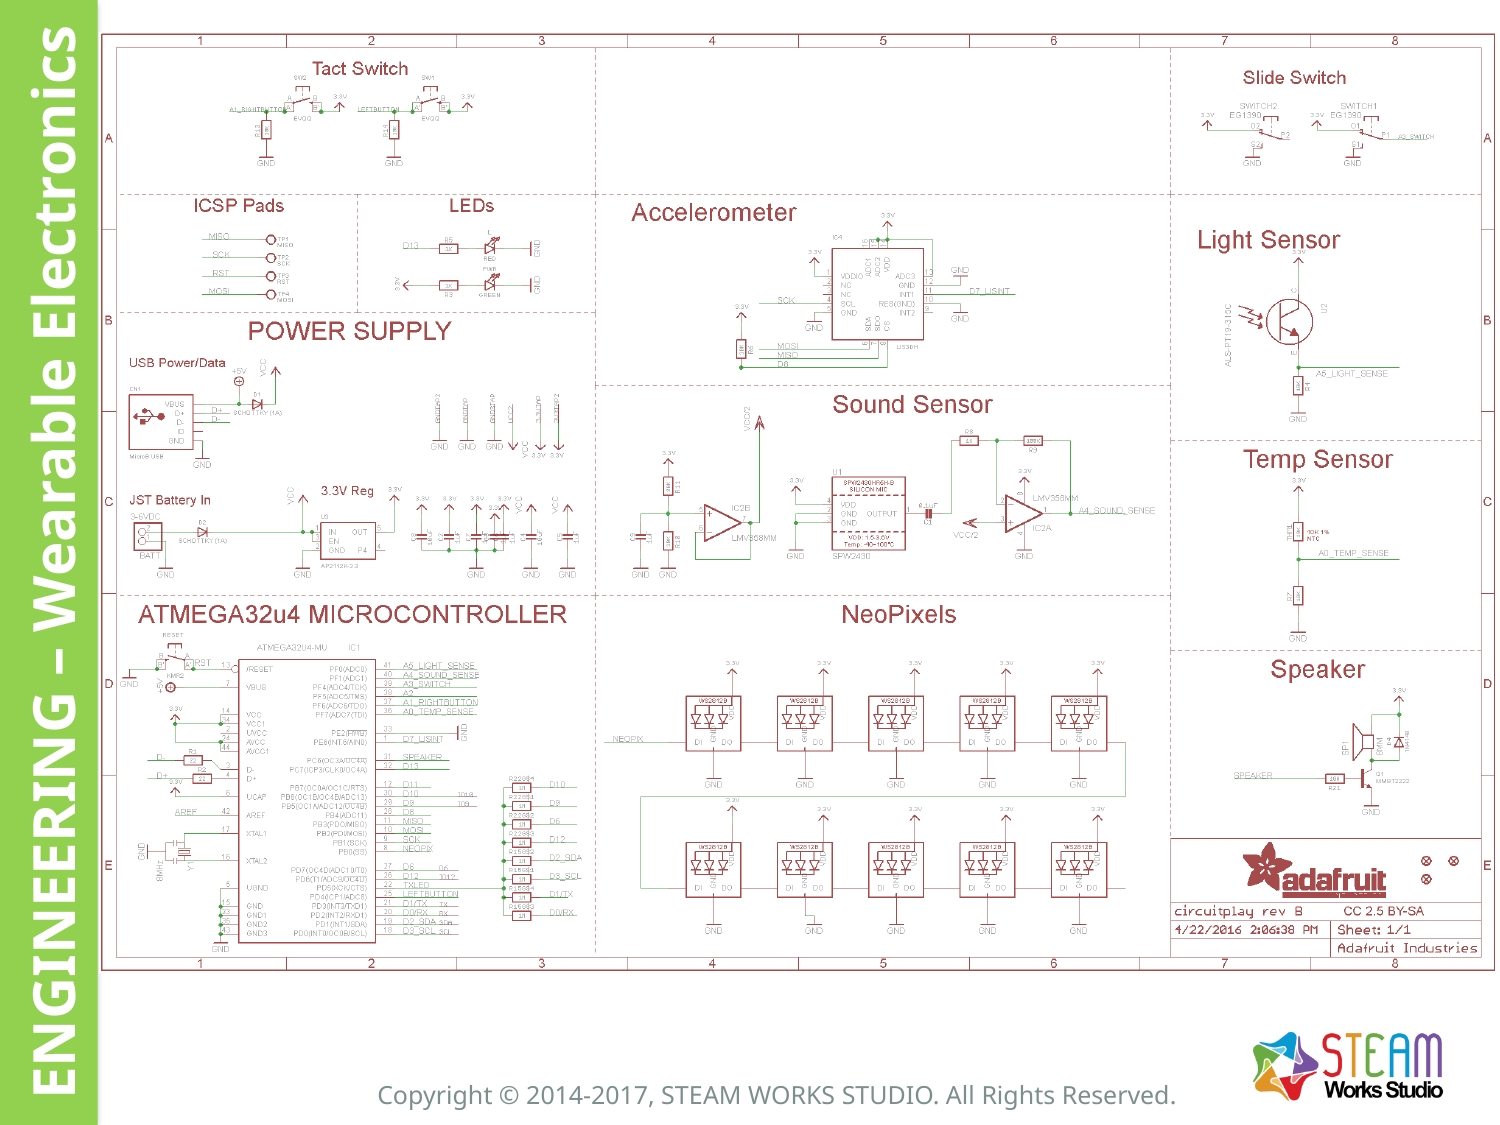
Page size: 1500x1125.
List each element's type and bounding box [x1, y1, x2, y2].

picture [1250, 1029, 1445, 1103]
picture [98, 31, 1496, 973]
